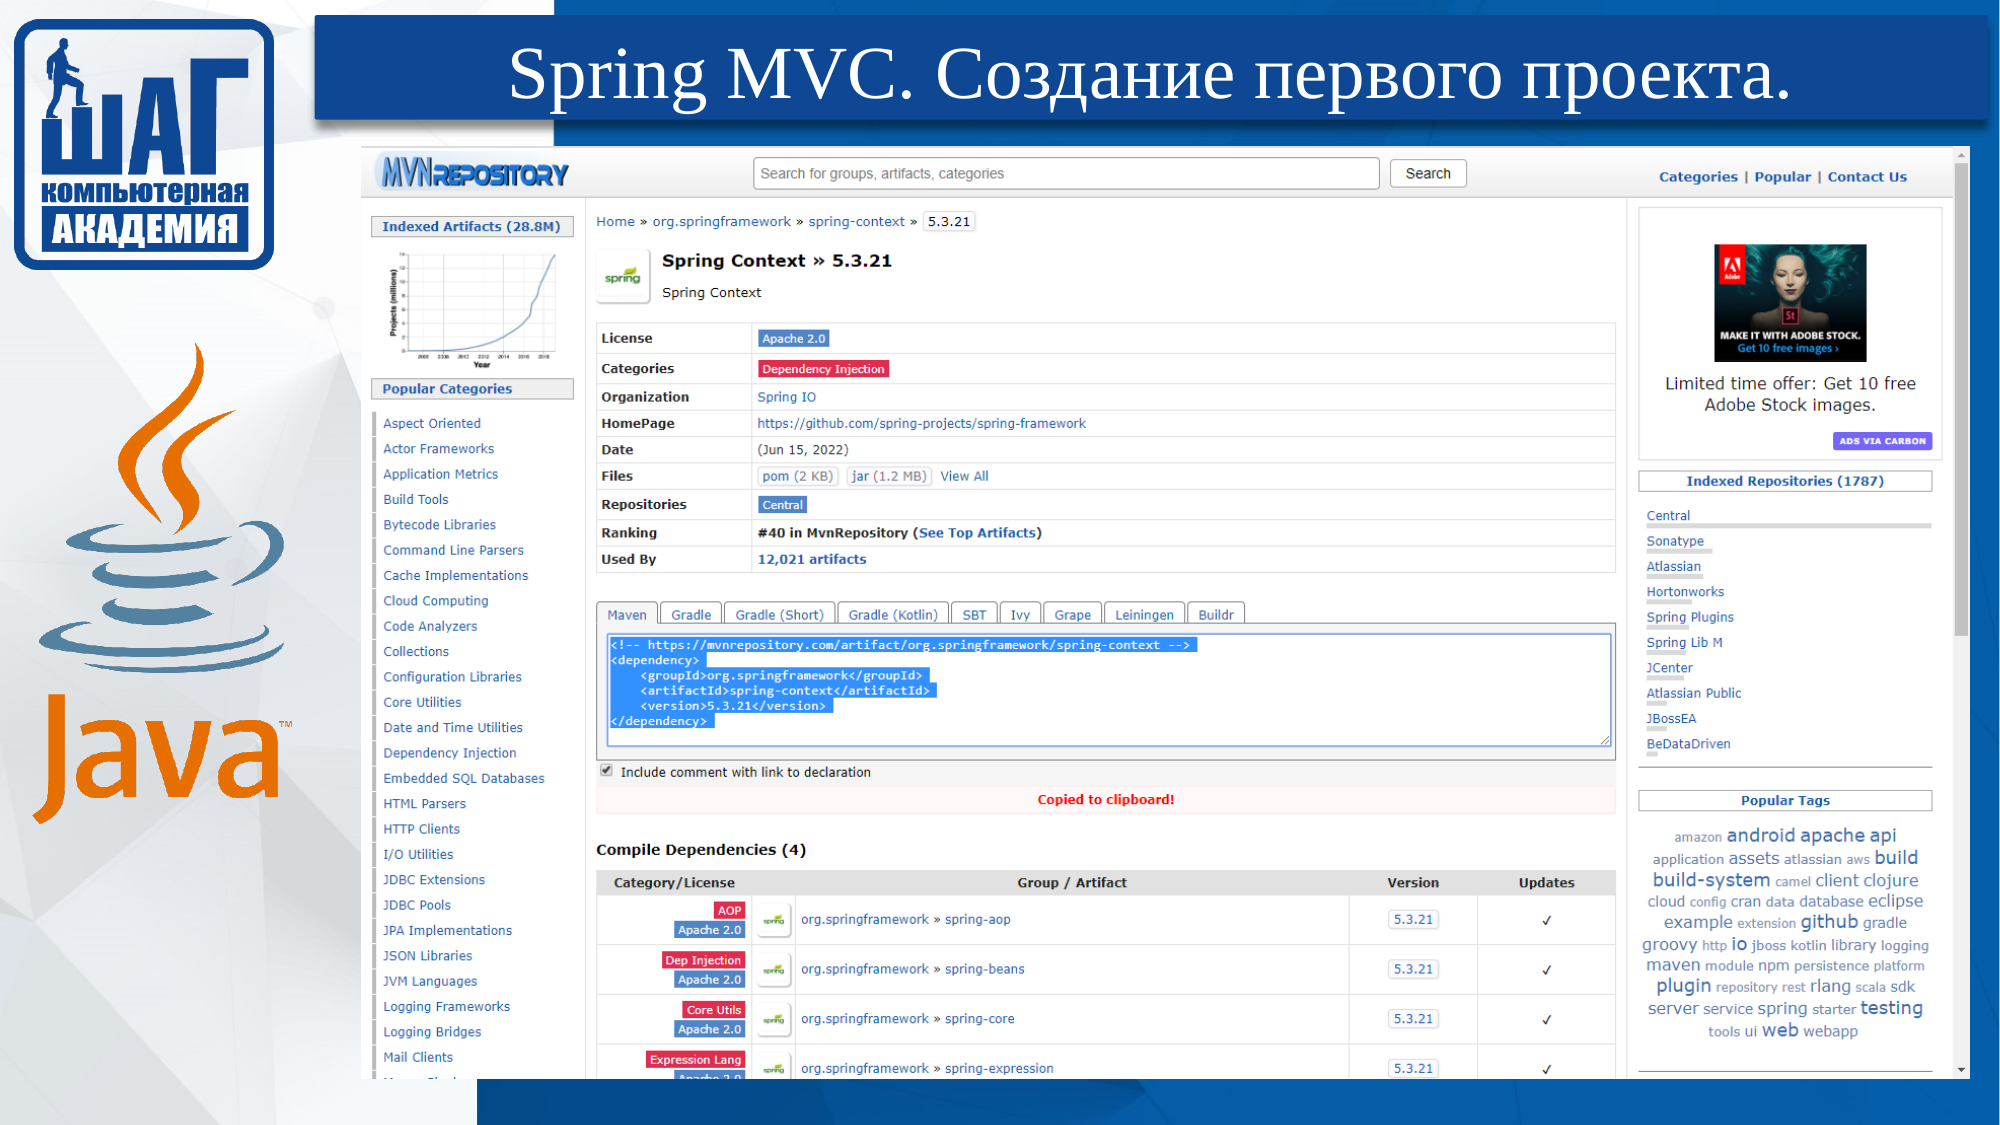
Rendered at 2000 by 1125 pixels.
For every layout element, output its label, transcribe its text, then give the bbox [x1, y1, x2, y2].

text_box Spring MVC. Создание первого проекта. [314, 15, 1988, 120]
picture [0, 0, 2000, 1125]
